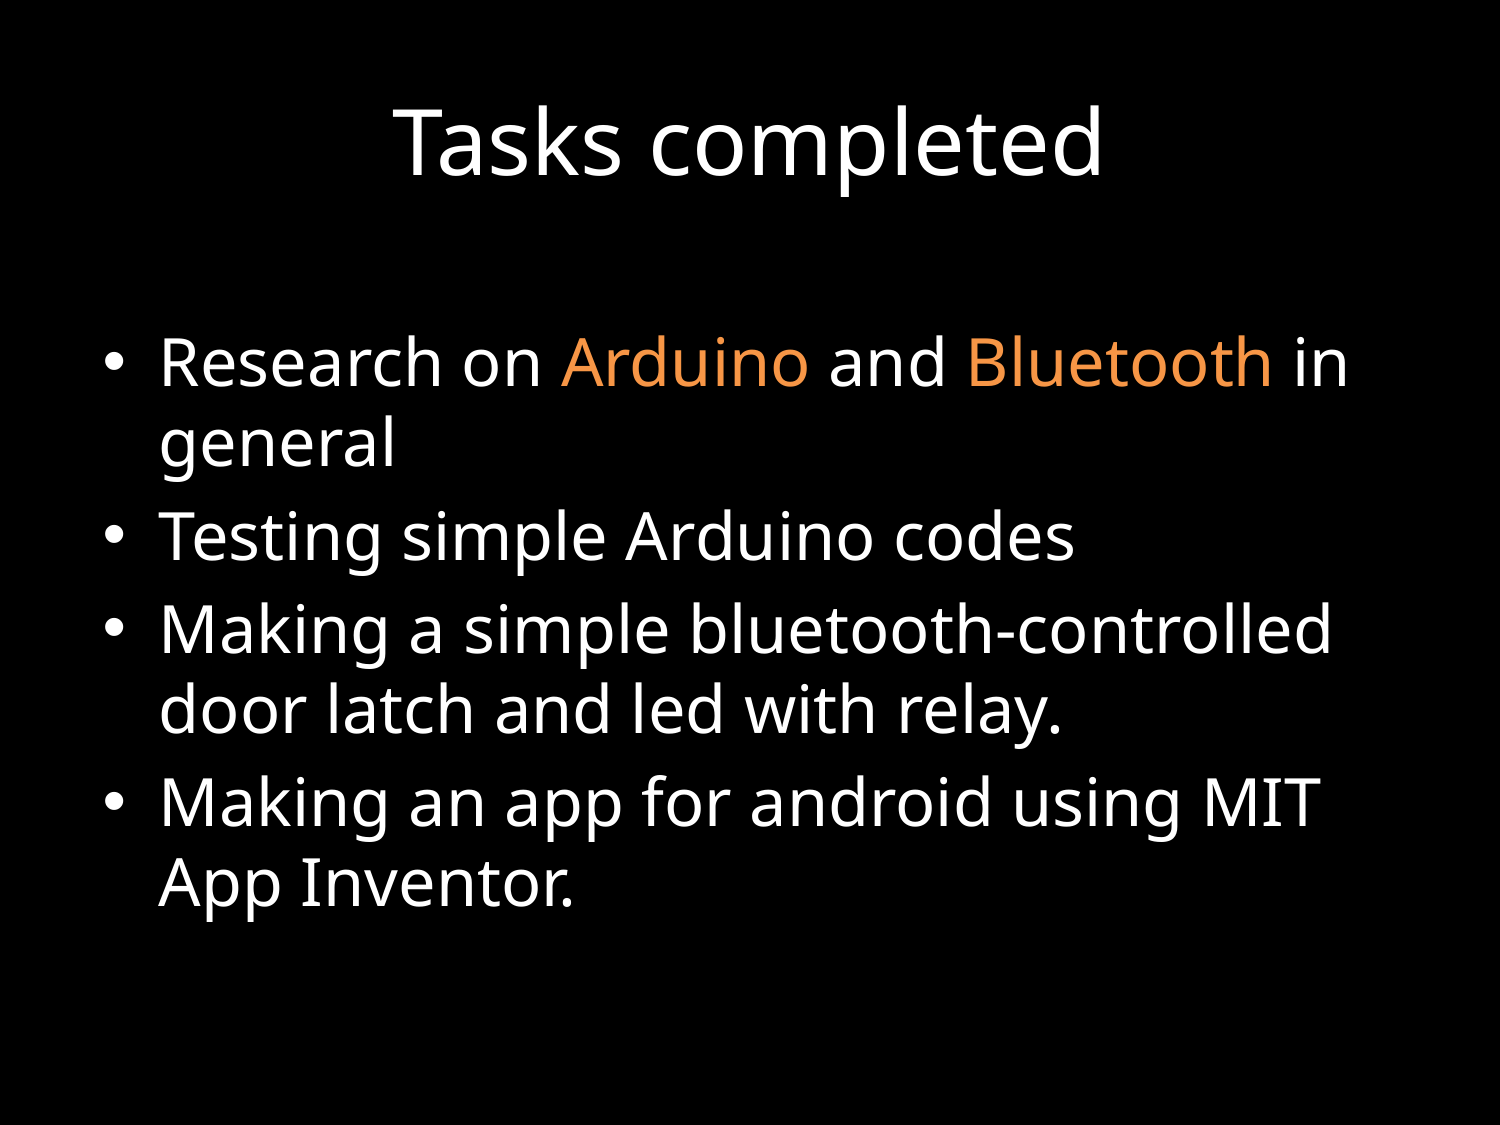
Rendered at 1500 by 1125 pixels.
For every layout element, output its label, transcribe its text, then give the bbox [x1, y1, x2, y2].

title Tasks completed [75, 45, 1425, 233]
list Research on Arduino and Bluetooth in general Testing simple Arduino codes Making a simple bluetooth-controlled door latch and led with relay. Making an app for android using MIT App Inventor. [87, 312, 1438, 1055]
